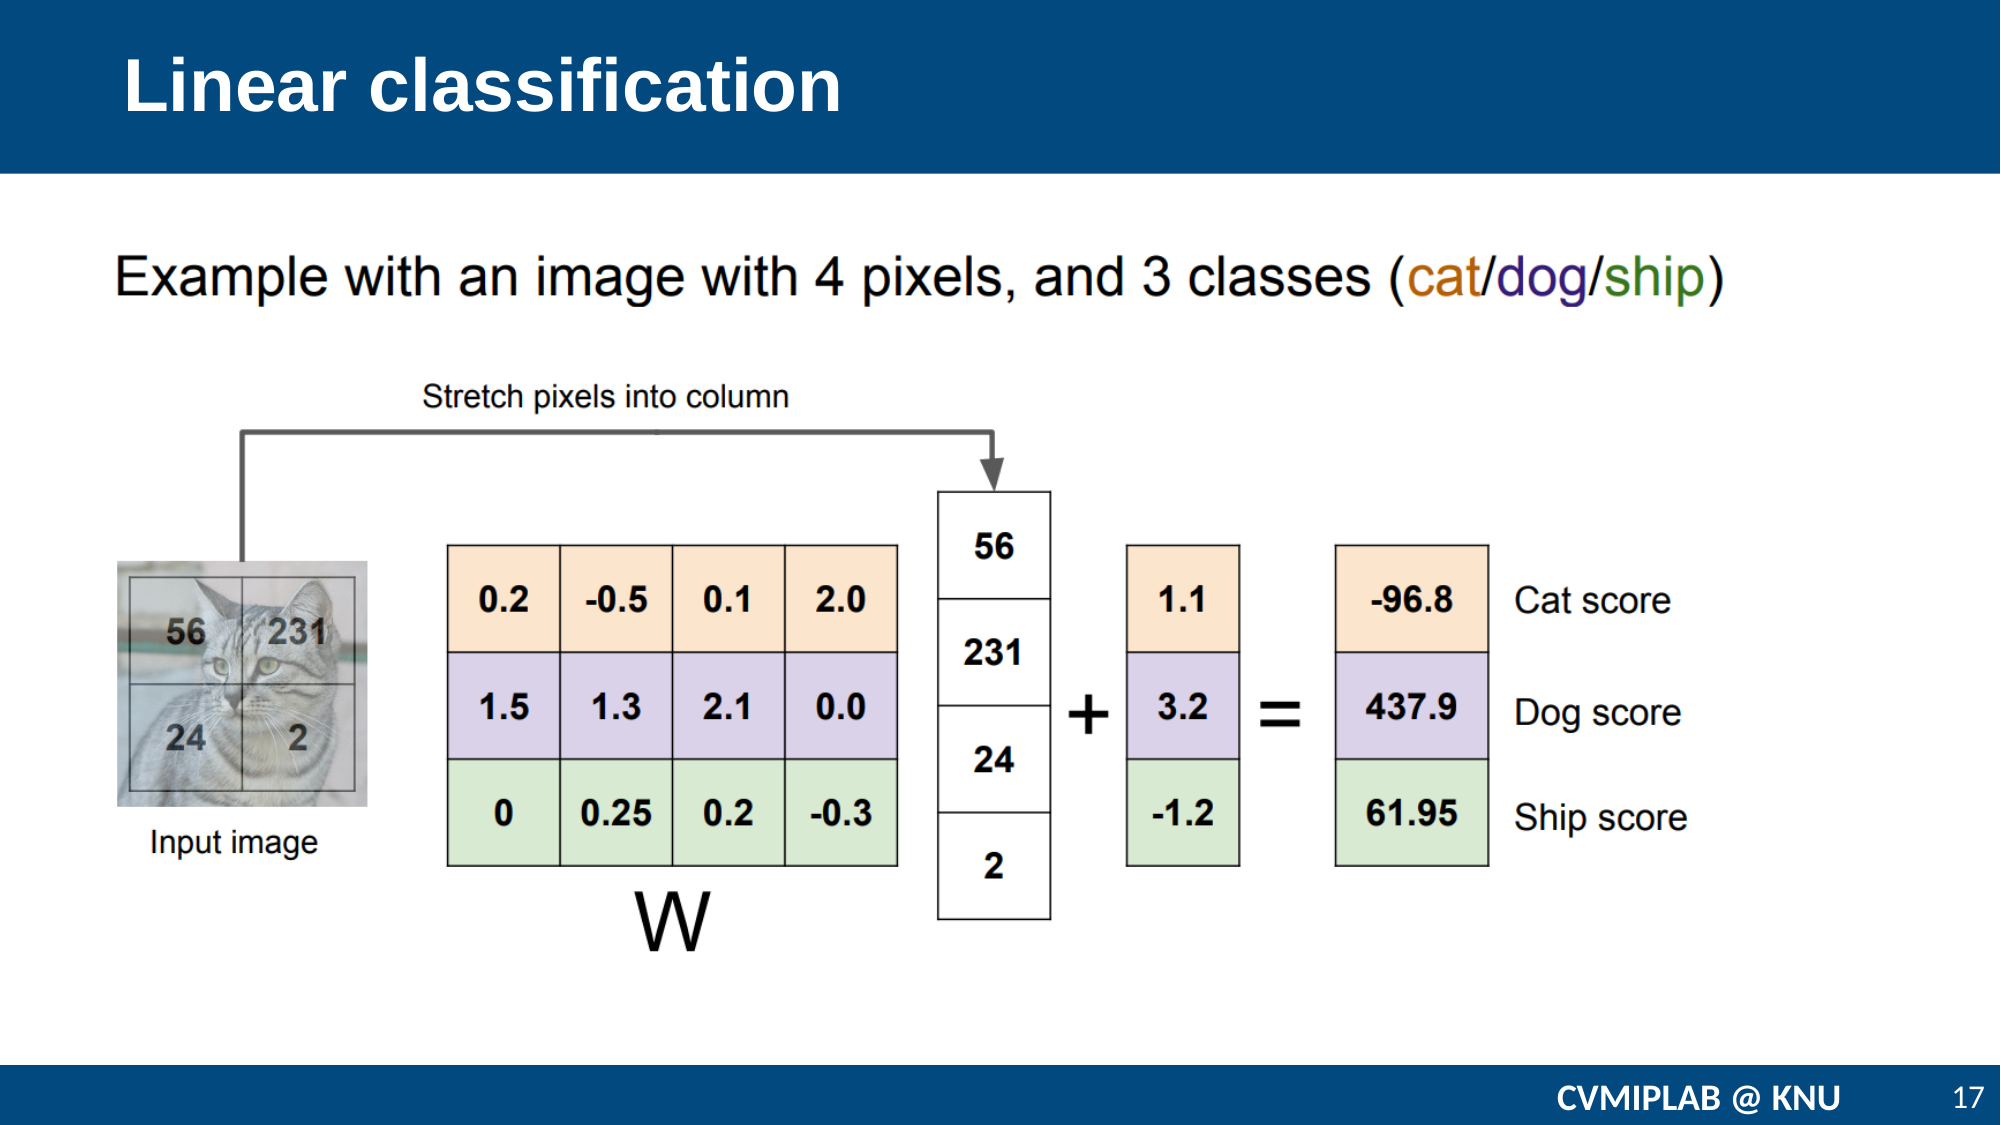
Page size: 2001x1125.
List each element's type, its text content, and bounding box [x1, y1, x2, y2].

footer CVMIPLAB @ KNU [1489, 1065, 1909, 1125]
slide_number 17 [1909, 1065, 2000, 1125]
picture [108, 240, 1725, 964]
title Linear classification [108, 12, 1892, 162]
